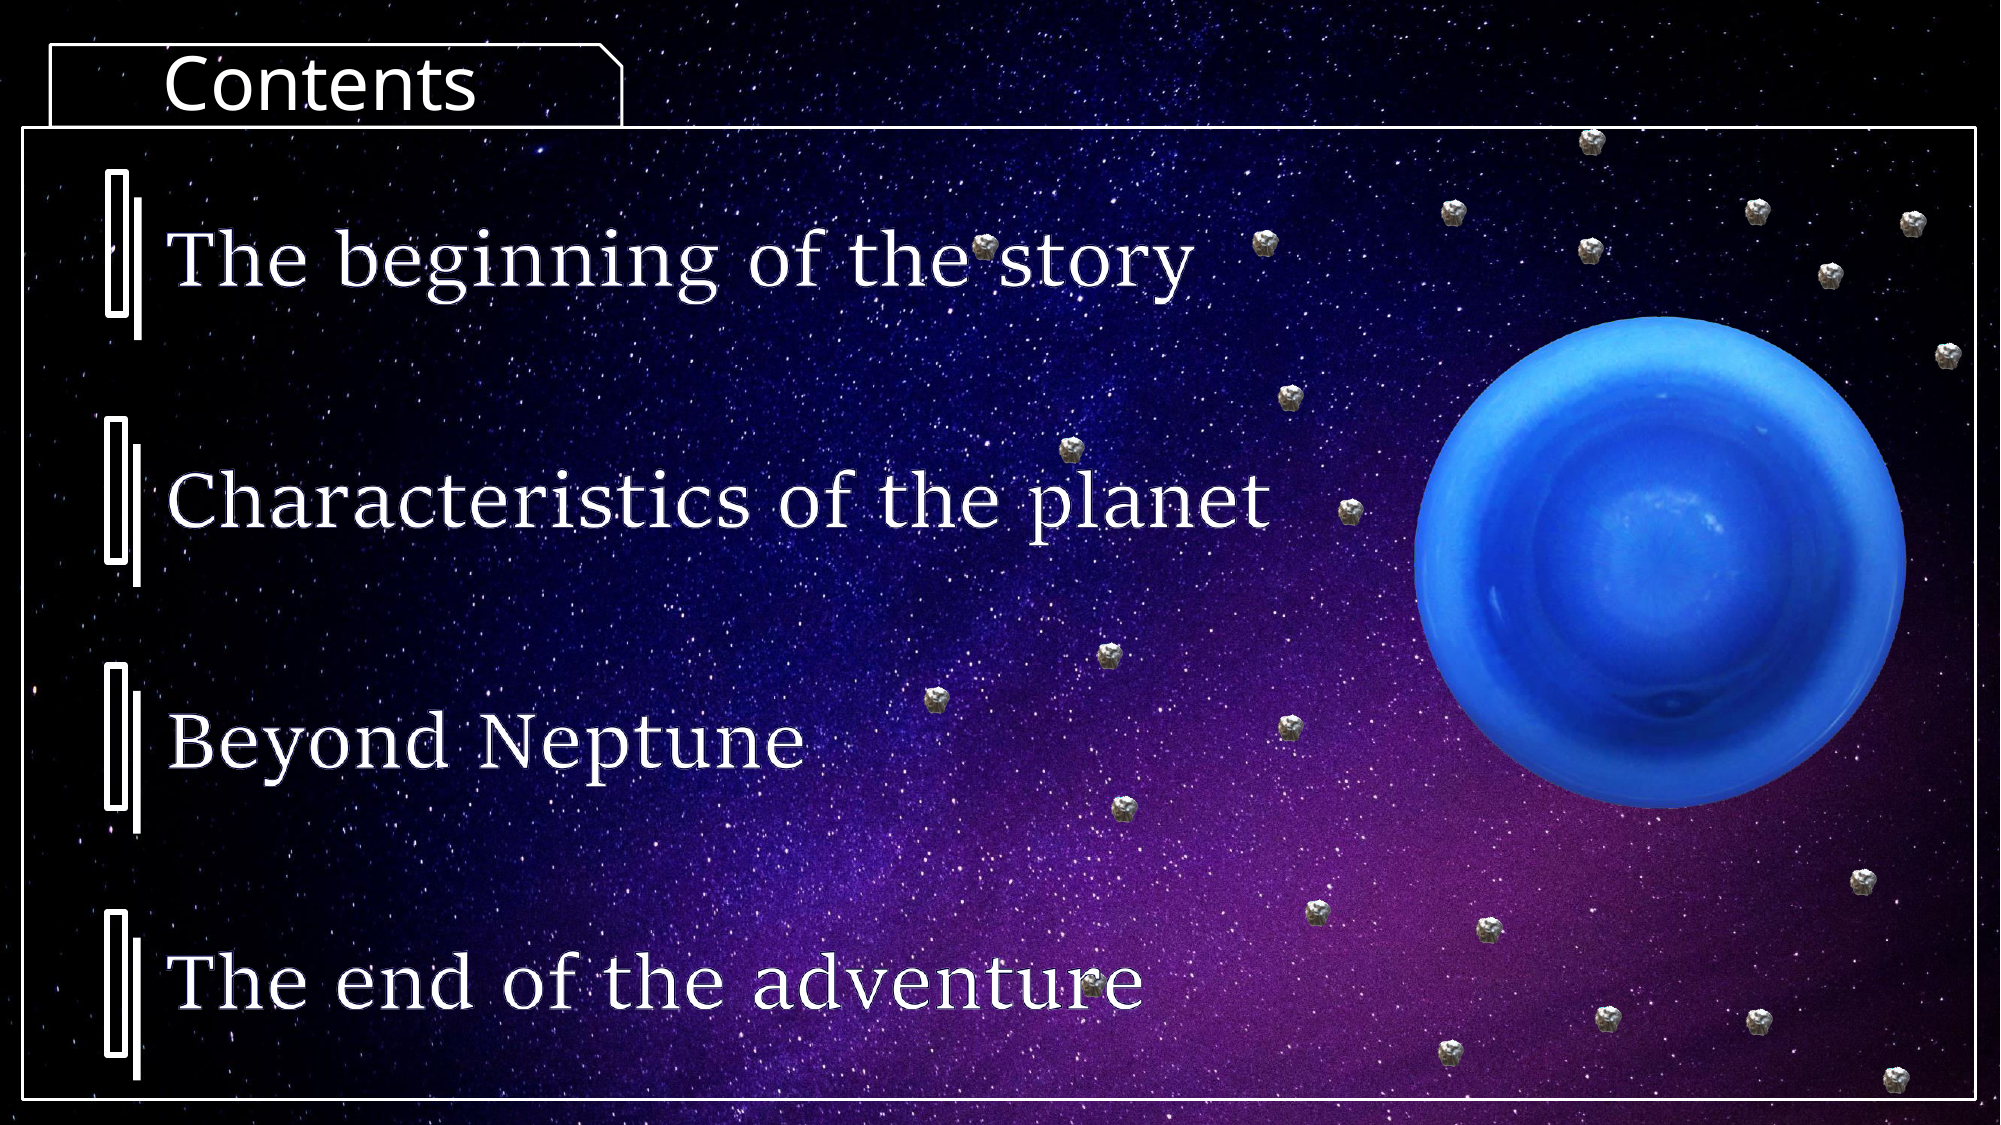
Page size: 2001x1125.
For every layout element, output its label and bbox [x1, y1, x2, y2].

text_box [0, 0, 2000, 1125]
text_box [103, 111, 2000, 1081]
